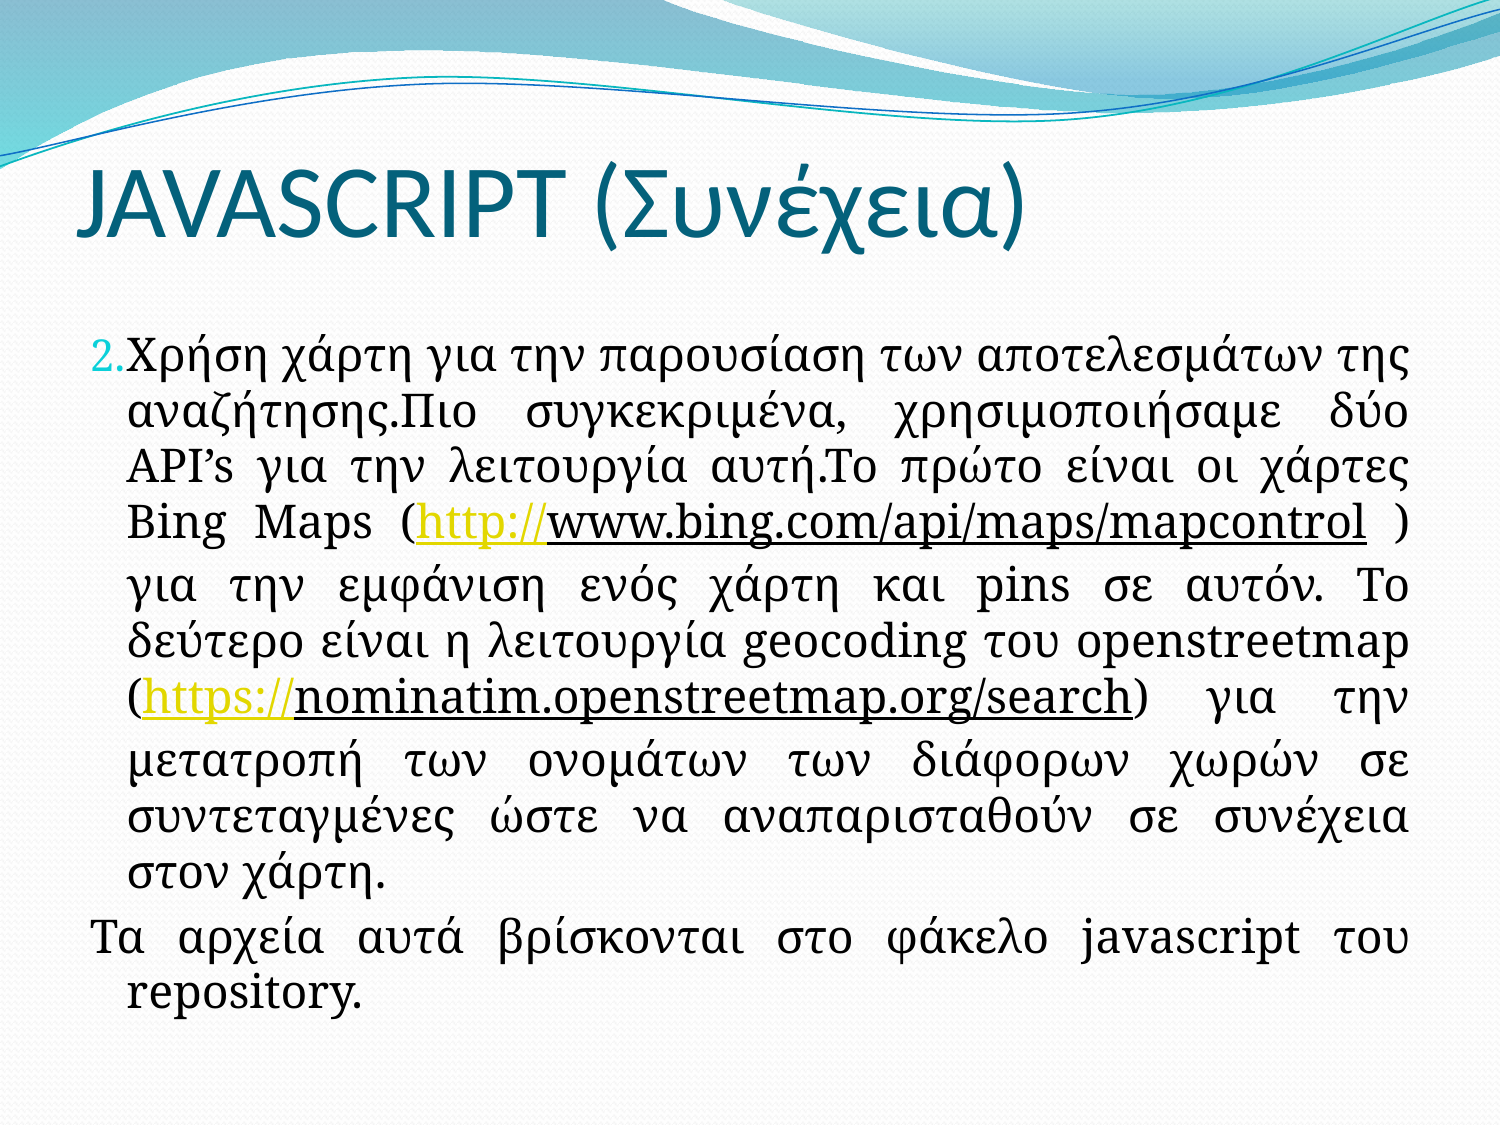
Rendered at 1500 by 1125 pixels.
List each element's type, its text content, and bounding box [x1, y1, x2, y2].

list Χρήση χάρτη για την παρουσίαση των αποτελεσμάτων της αναζήτησης.Πιο συγκεκριμένα, χρησιμοποιήσαμε δύο API’s για την λειτουργία αυτή.Το πρώτο είναι οι χάρτες Bing Maps (http://www.bing.com/api/maps/mapcontrol ) για την εμφάνιση ενός χάρτη και pins σε αυτόν. Το δεύτερο είναι η λειτουργία geocoding του openstreetmap (https://nominatim.openstreetmap.org/search) για την μετατροπή των ονομάτων των διάφορων χωρών σε συντεταγμένες ώστε να αναπαρισταθούν σε συνέχεια στον χάρτη. Τα αρχεία αυτά βρίσκονται στο φάκελο javascript του repository. [75, 317, 1425, 1038]
title JAVASCRIPT (Συνέχεια) [75, 115, 1425, 258]
